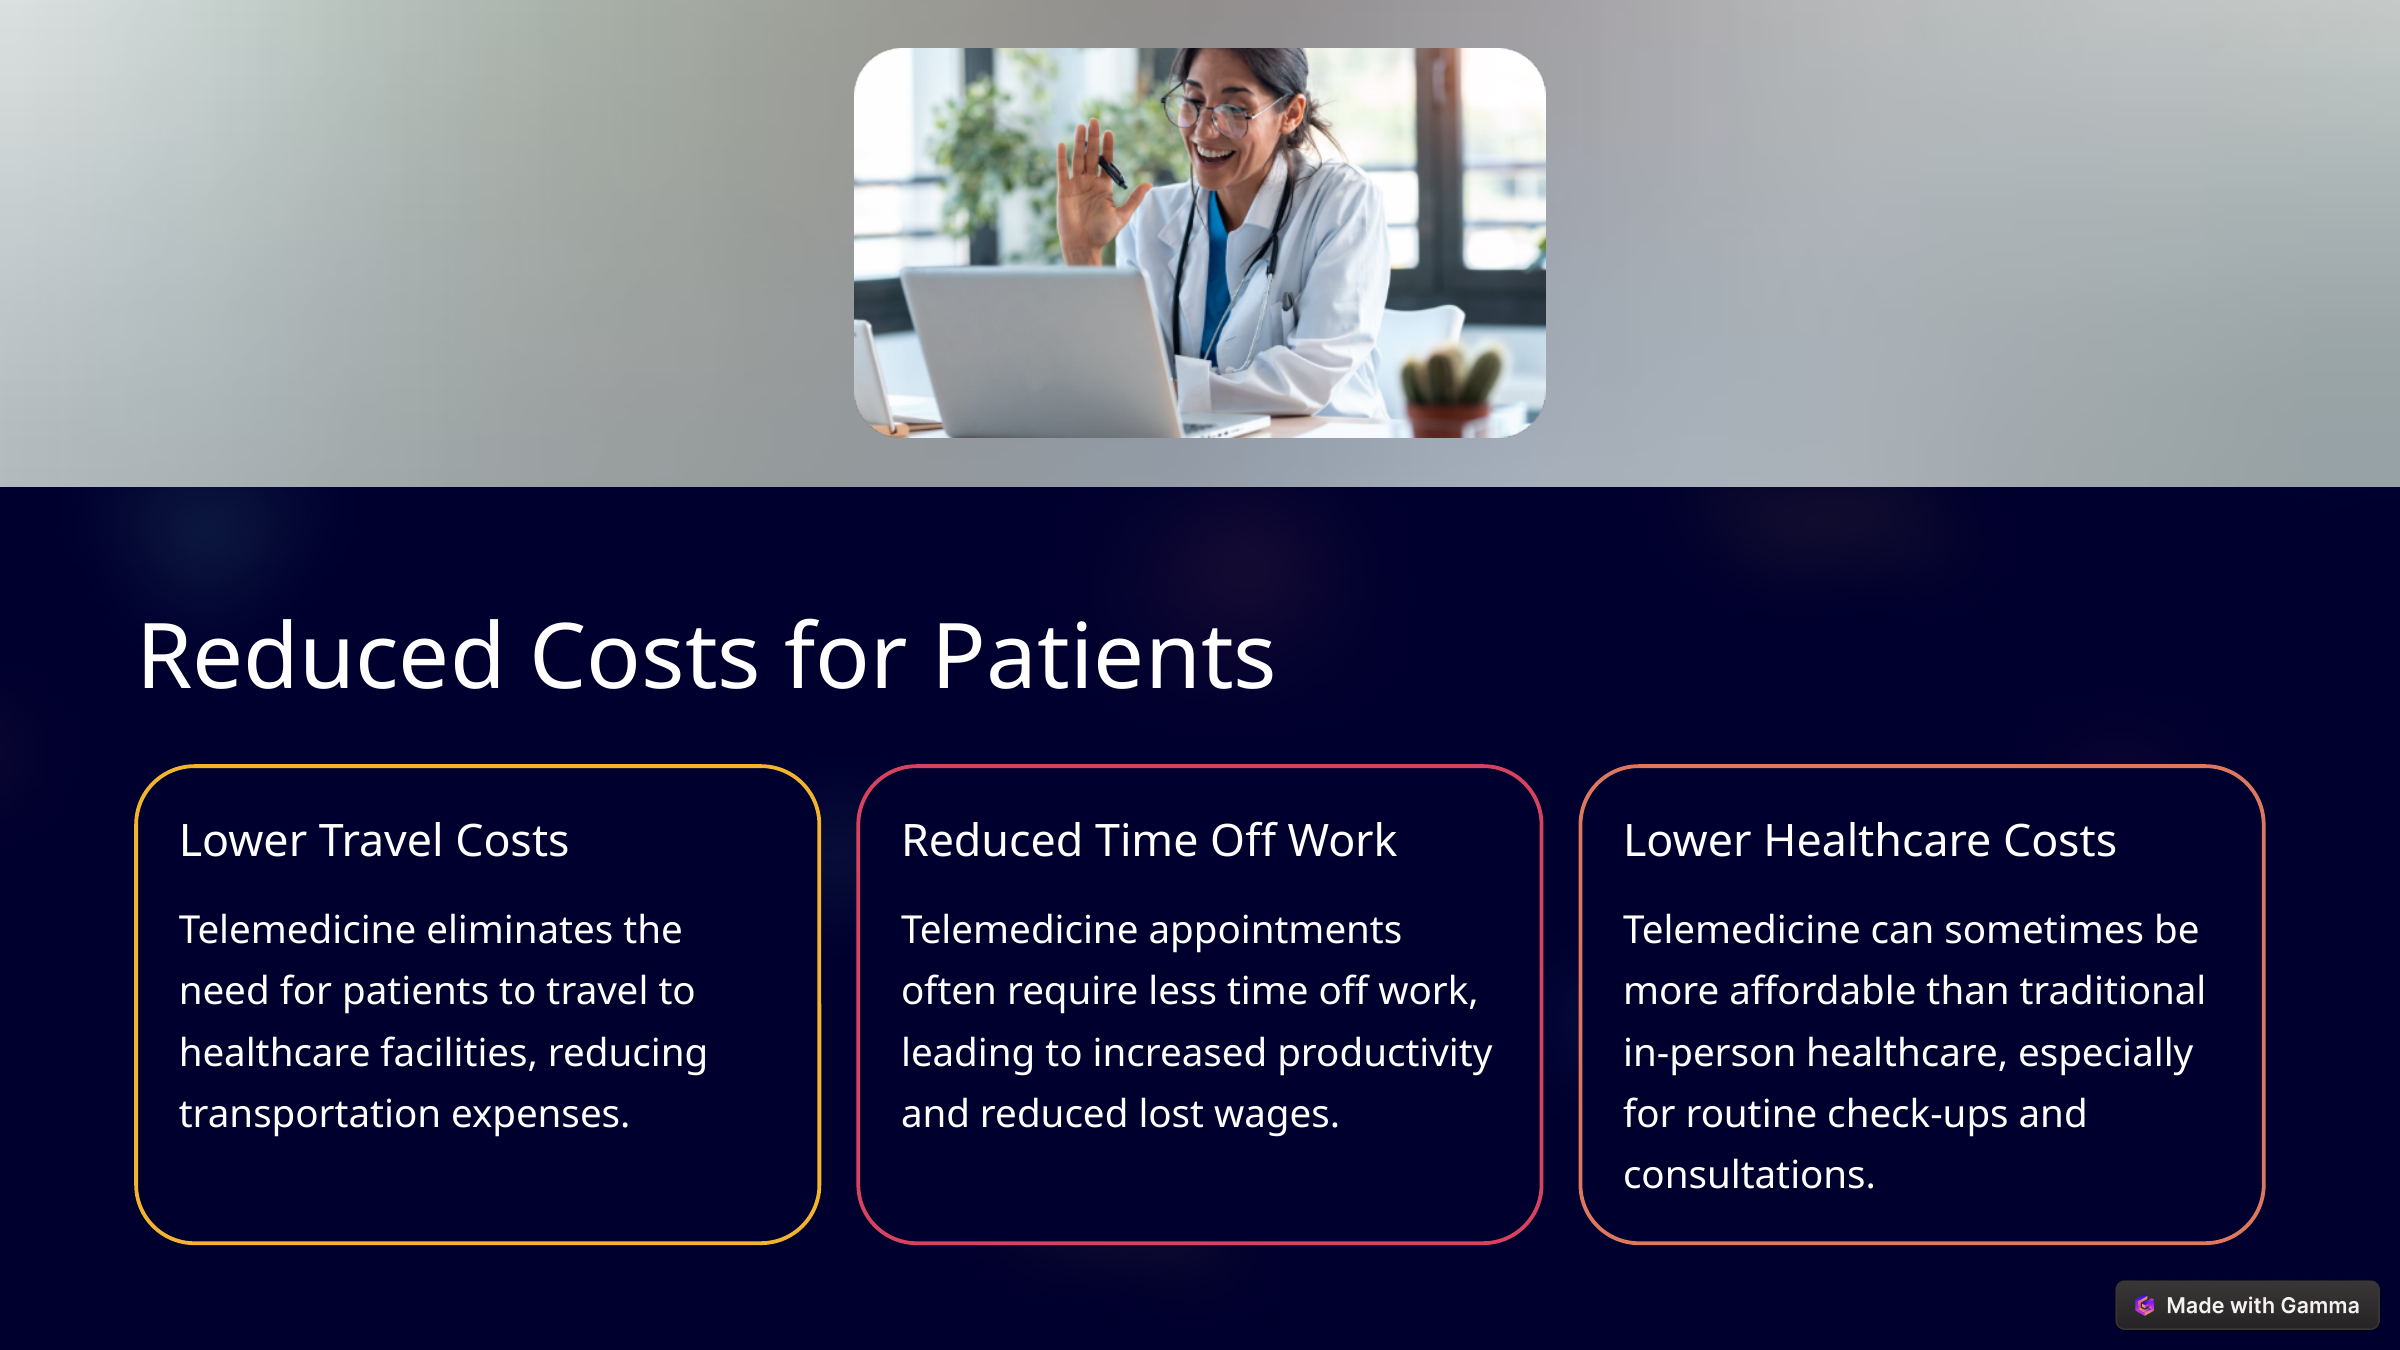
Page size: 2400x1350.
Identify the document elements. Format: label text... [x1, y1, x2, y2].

text_box Lower Travel Costs [178, 808, 637, 866]
text_box [858, 766, 1542, 1244]
text_box Reduced Costs for Patients [136, 593, 1260, 708]
text_box Telemedicine can sometimes be more affordable than traditional in-person healthcare, especially for routine check-ups and consultations. [1623, 889, 2222, 1201]
text_box Telemedicine eliminates the need for patients to travel to healthcare facilities, reducing transportation expenses. [178, 889, 777, 1139]
text_box Telemedicine appointments often require less time off work, leading to increased productivity and reduced lost wages. [900, 889, 1499, 1139]
picture [0, 0, 2400, 487]
text_box [1580, 766, 2264, 1244]
picture [2106, 1271, 2389, 1339]
text_box [136, 766, 820, 1244]
text_box Reduced Time Off Work [900, 808, 1404, 866]
text_box Lower Healthcare Costs [1623, 808, 2122, 866]
